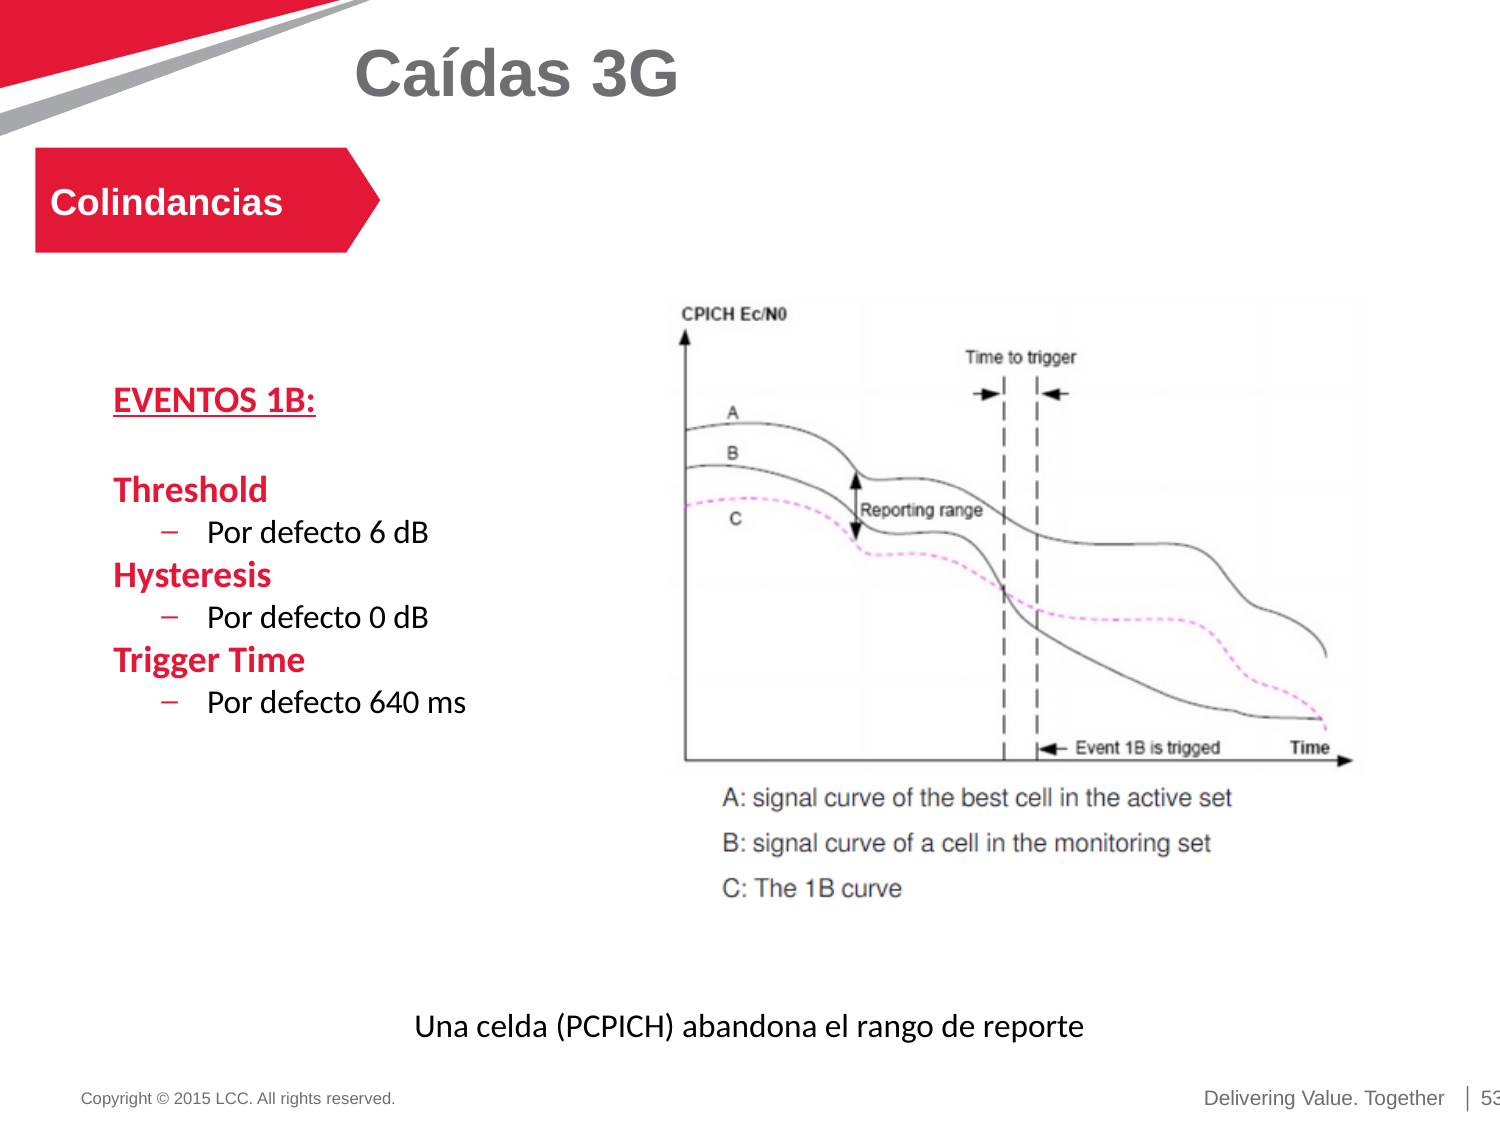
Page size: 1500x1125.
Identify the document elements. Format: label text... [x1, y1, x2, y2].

picture [659, 296, 1365, 916]
picture [0, 0, 373, 136]
text_box Una celda (PCPICH) abandona el rango de reporte [0, 1003, 1500, 1044]
title Caídas 3G [354, 29, 890, 111]
text_box Colindancias [33, 145, 383, 255]
list EVENTOS 1B: Threshold Por defecto 6 dB Hysteresis Por defecto 0 dB Trigger Time Por defecto 640 ms [113, 374, 596, 724]
